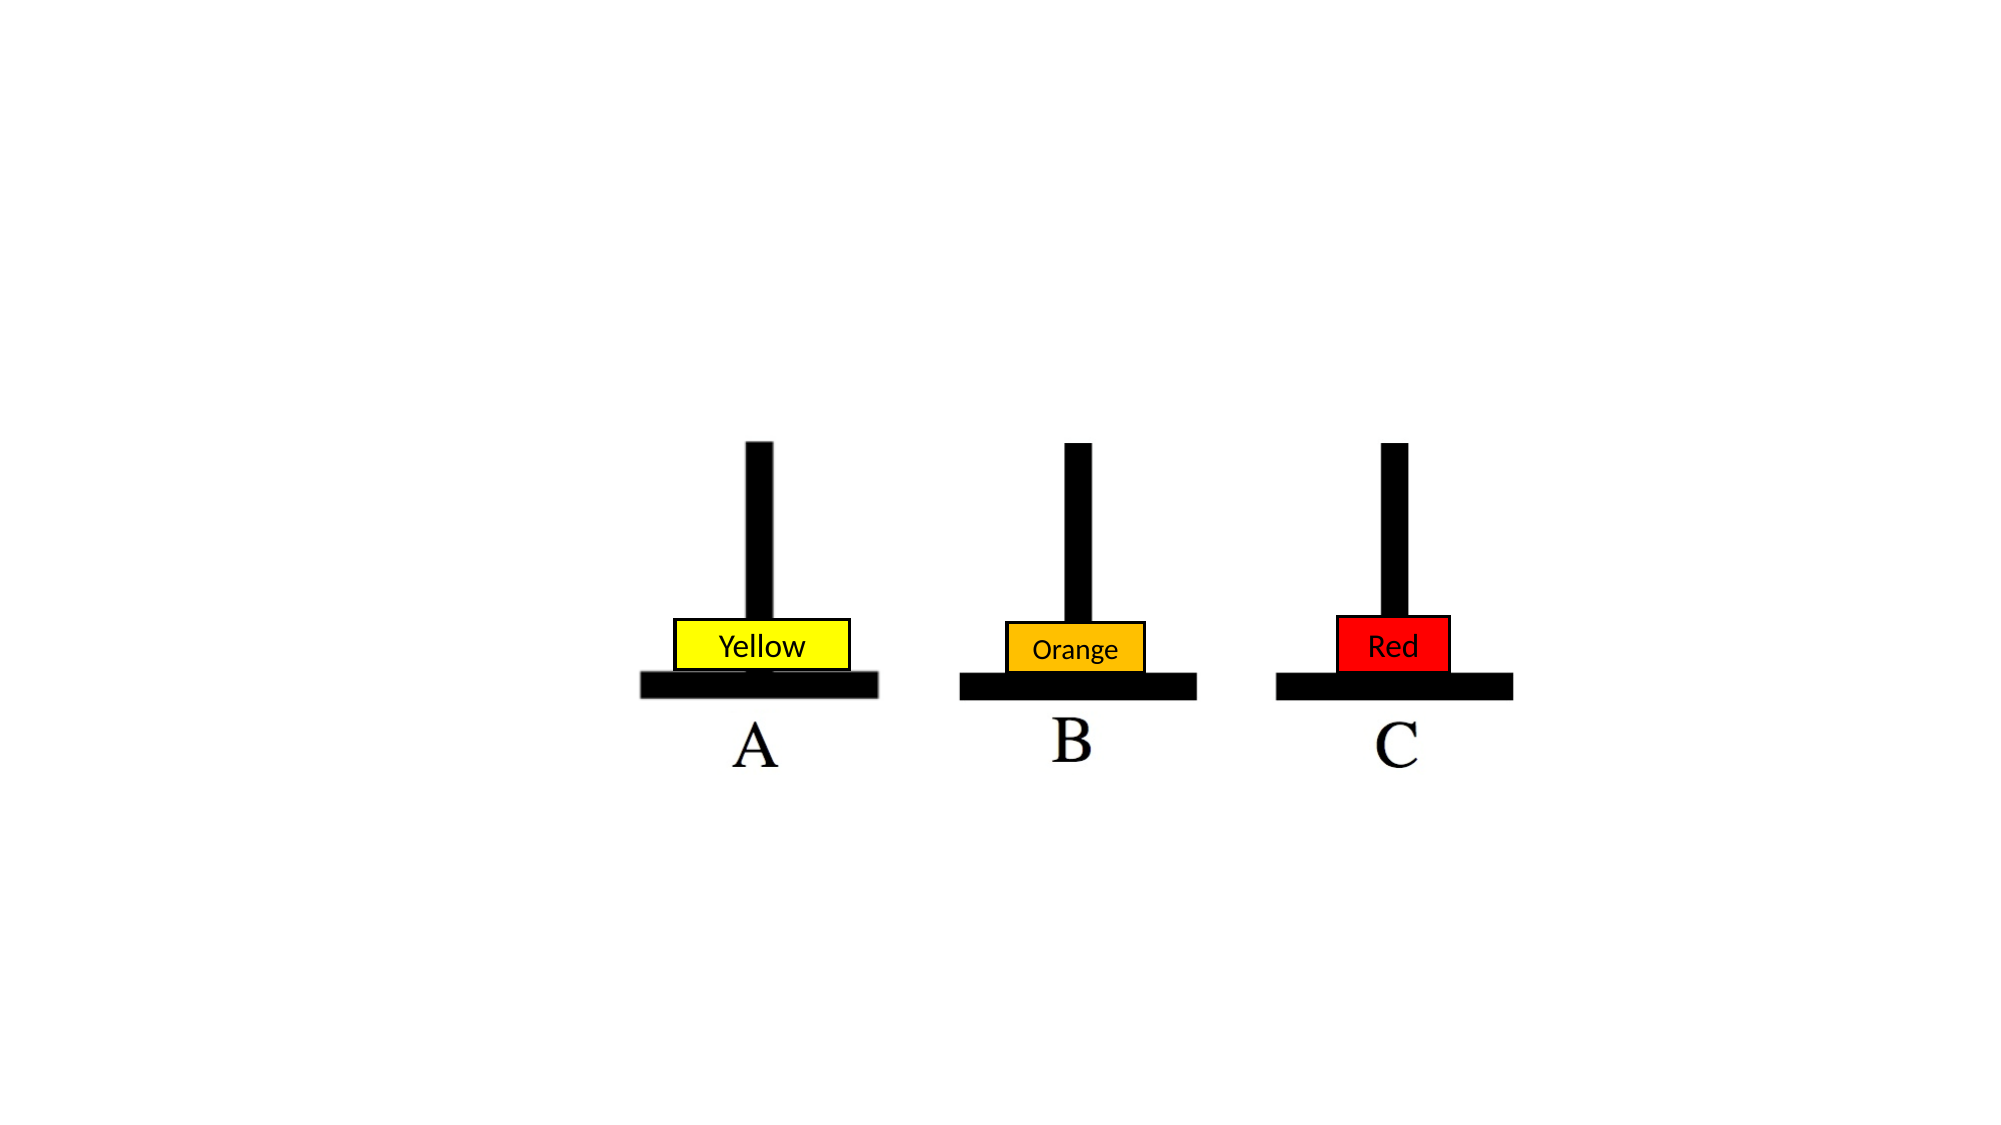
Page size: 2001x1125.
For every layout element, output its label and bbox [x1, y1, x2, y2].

picture [612, 412, 1517, 775]
